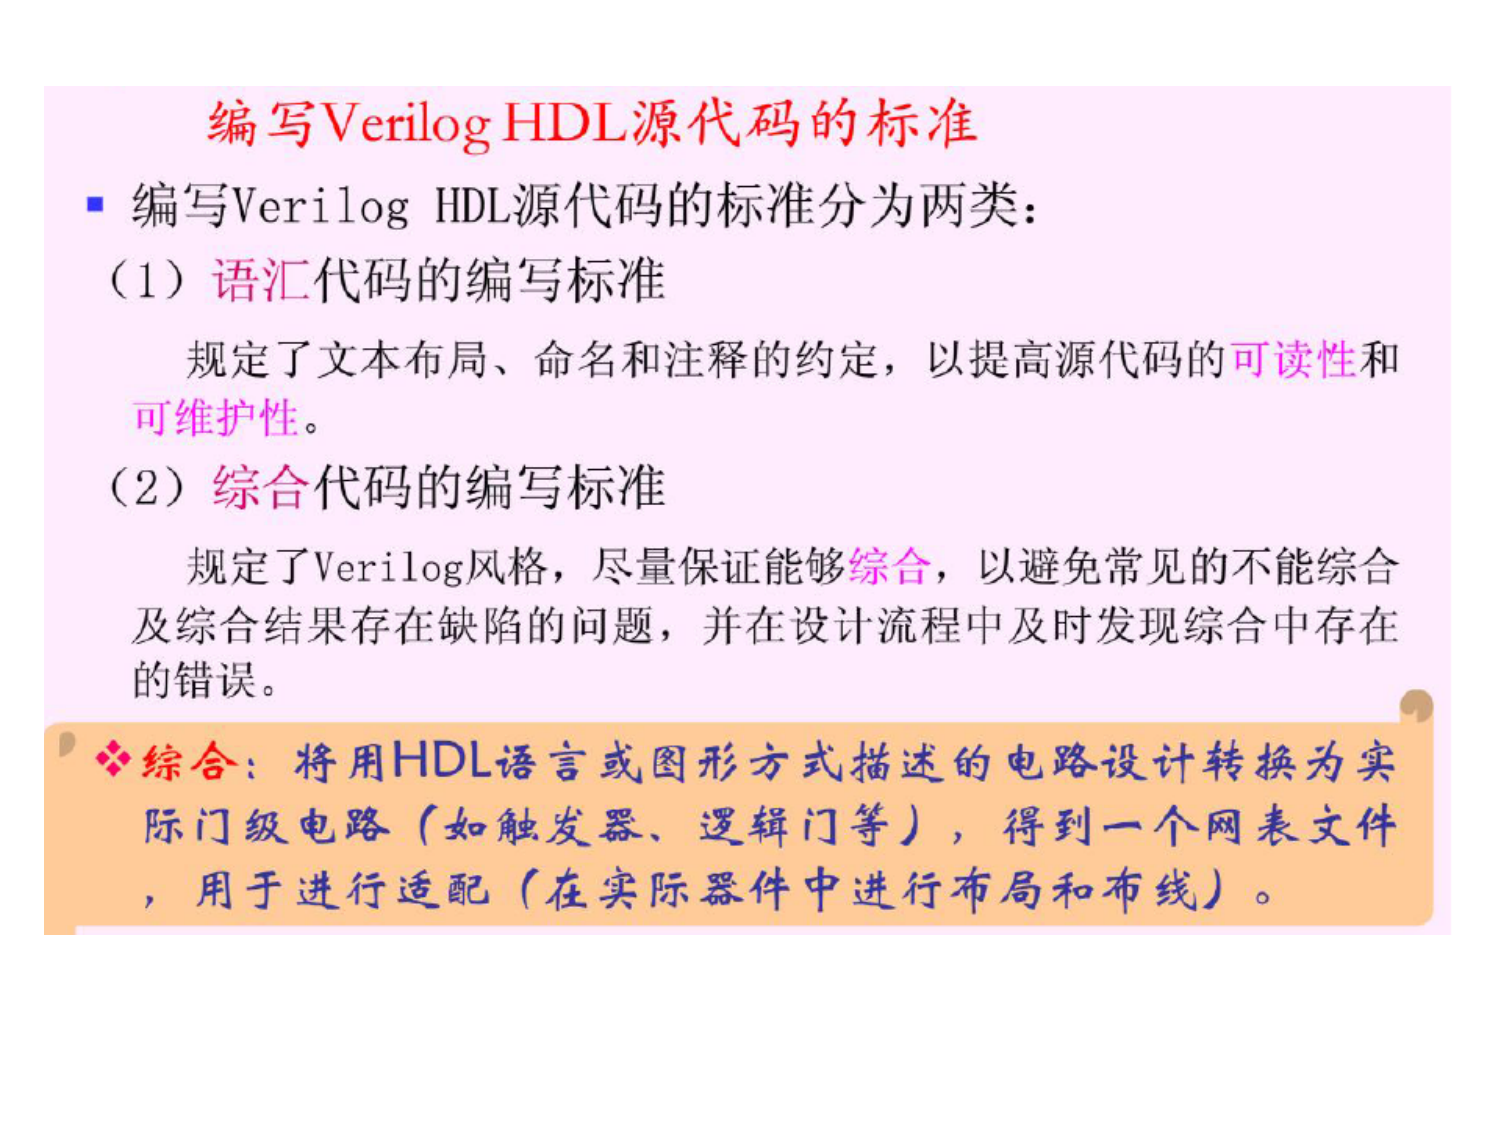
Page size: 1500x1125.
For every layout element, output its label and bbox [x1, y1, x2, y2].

picture [44, 85, 1456, 935]
